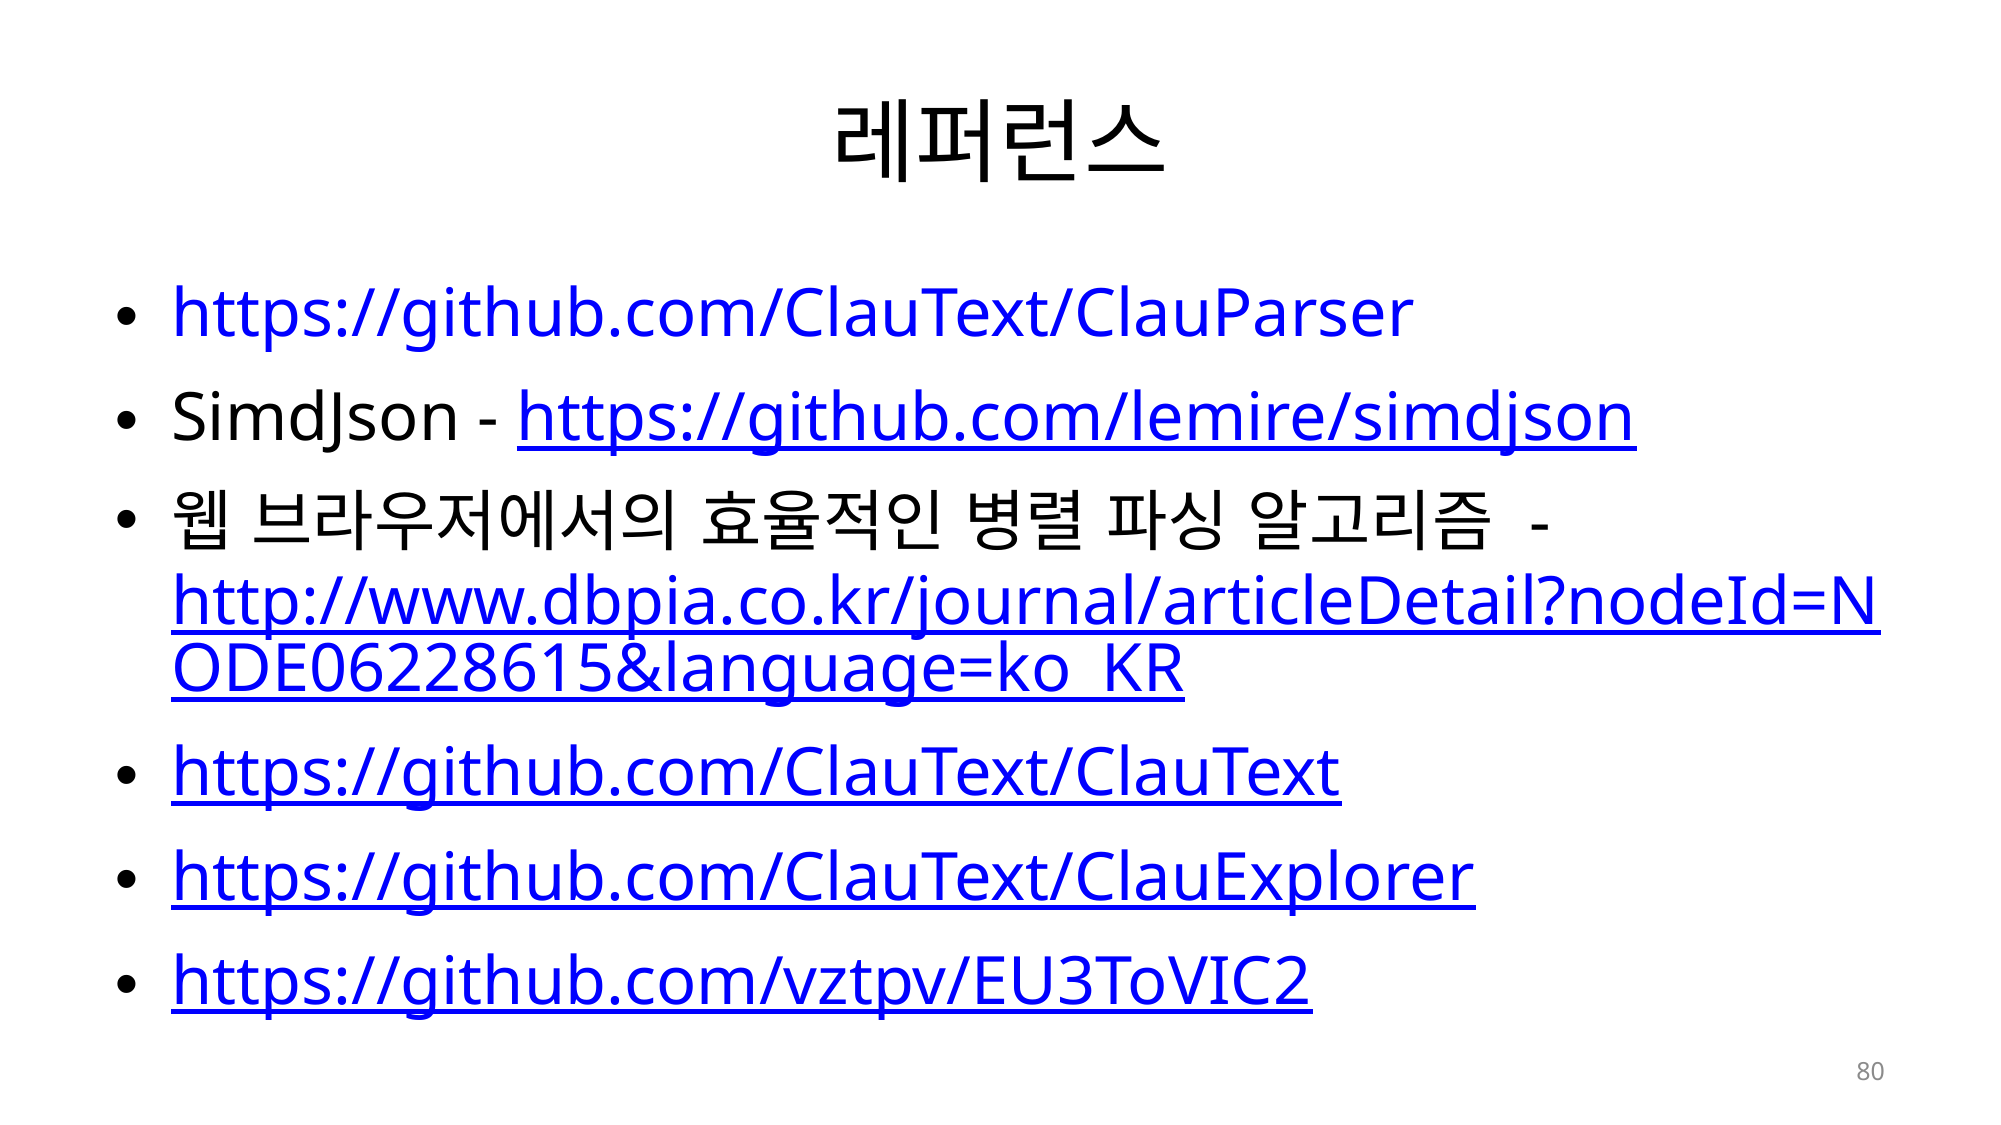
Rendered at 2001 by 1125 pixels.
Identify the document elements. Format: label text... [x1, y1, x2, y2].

title 레퍼런스 [99, 45, 1900, 233]
list https://github.com/ClauText/ClauParser SimdJson - https://github.com/lemire/simdjson 웹 브라우저에서의 효율적인 병렬 파싱 알고리즘 - http://www.dbpia.co.kr/journal/articleDetail?nodeId=NODE06228615&language=ko_KR https://github.com/ClauText/ClauText https://github.com/ClauText/ClauExplorer https://github.com/vztpv/EU3ToVIC2 [99, 262, 1900, 1043]
slide_number 80 [1433, 1042, 1900, 1103]
